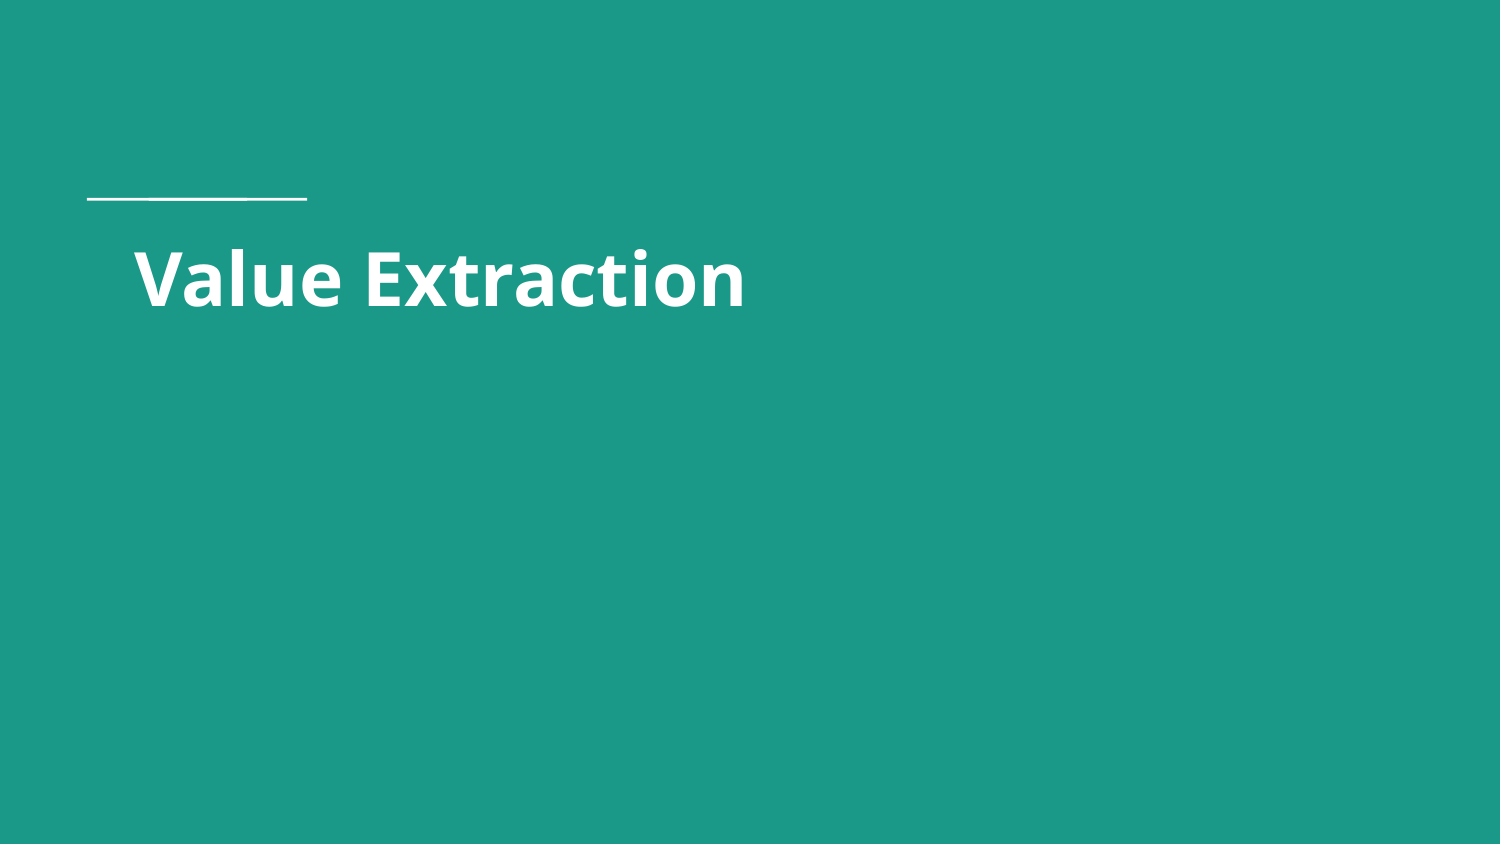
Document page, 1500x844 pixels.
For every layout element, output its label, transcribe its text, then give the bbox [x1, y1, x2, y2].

title Value Extraction [119, 216, 1381, 466]
